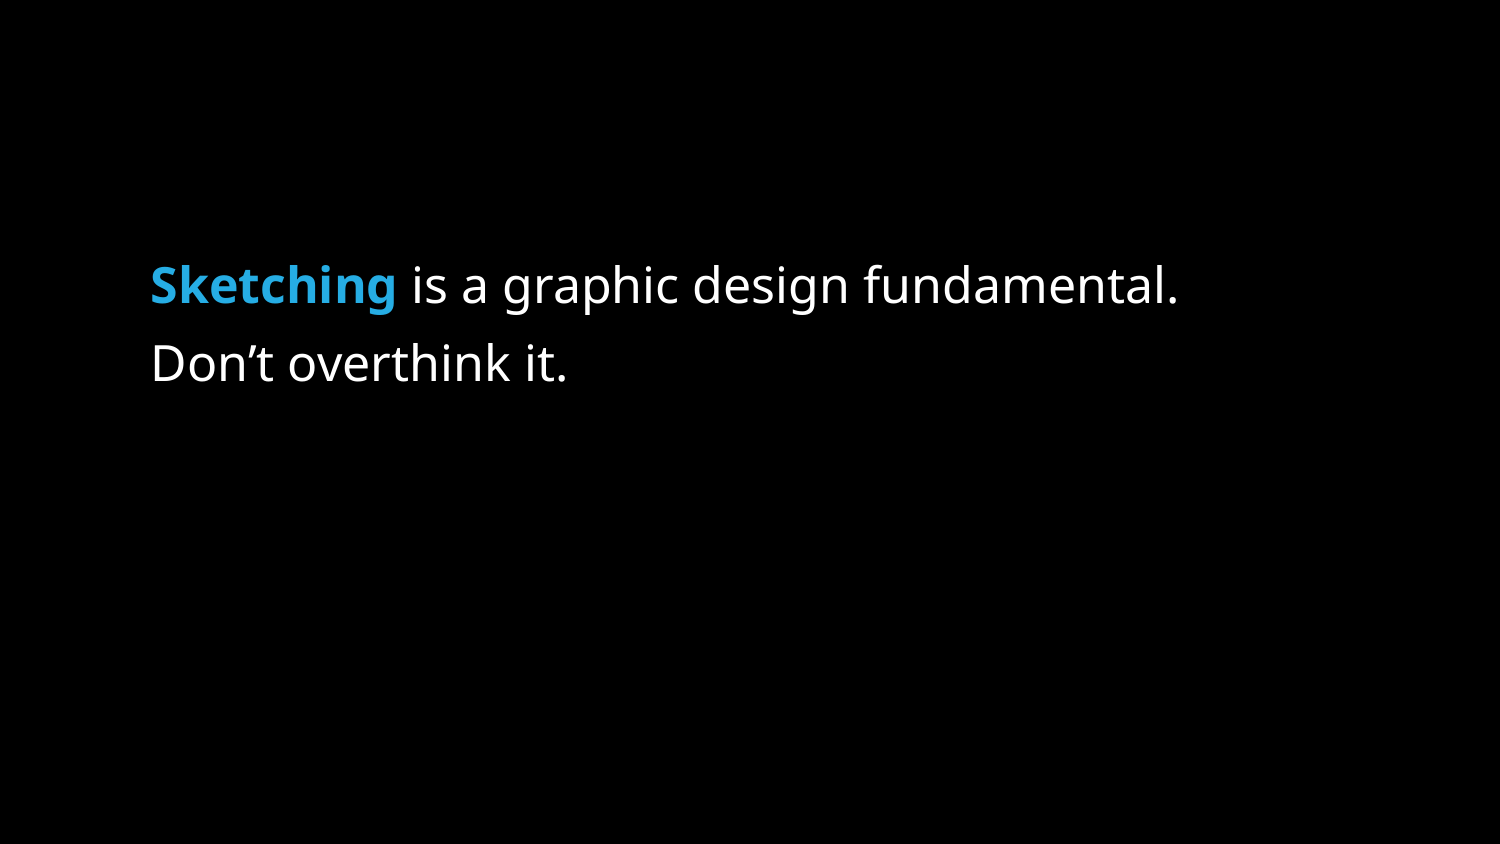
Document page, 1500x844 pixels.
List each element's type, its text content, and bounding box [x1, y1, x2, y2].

text_box Sketching is a graphic design fundamental. Don’t overthink it. [145, 286, 1402, 341]
